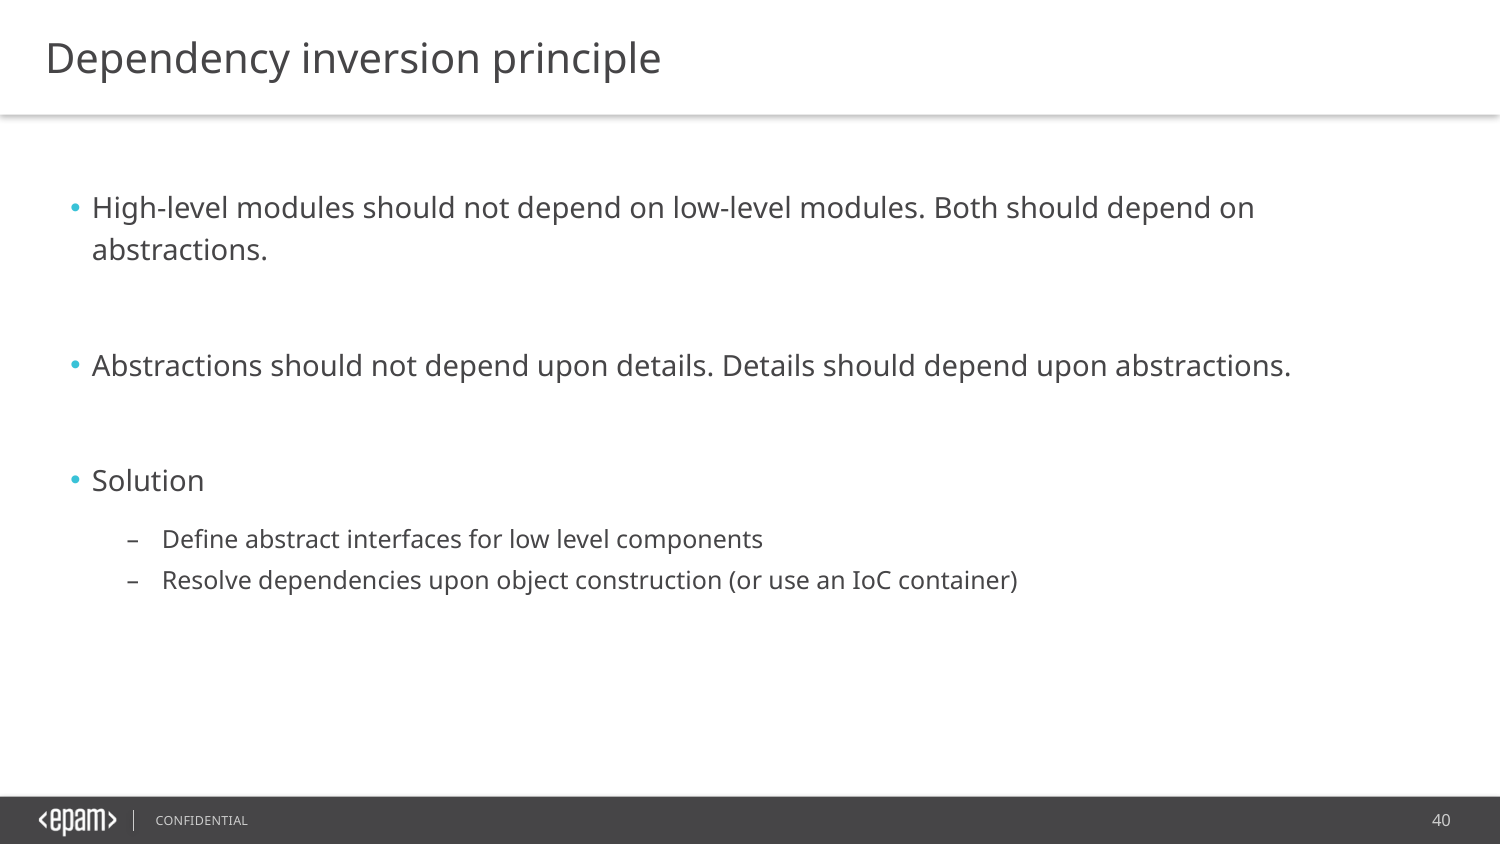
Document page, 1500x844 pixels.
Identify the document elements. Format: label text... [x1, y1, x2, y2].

list Dependency inversion principle [0, 0, 1500, 115]
list High-level modules should not depend on low-level modules. Both should depend on abstractions. Abstractions should not depend upon details. Details should depend upon abstractions. Solution Define abstract interfaces for low level components Resolve dependencies upon object construction (or use an IoC container) [59, 177, 1428, 733]
picture [38, 808, 117, 837]
